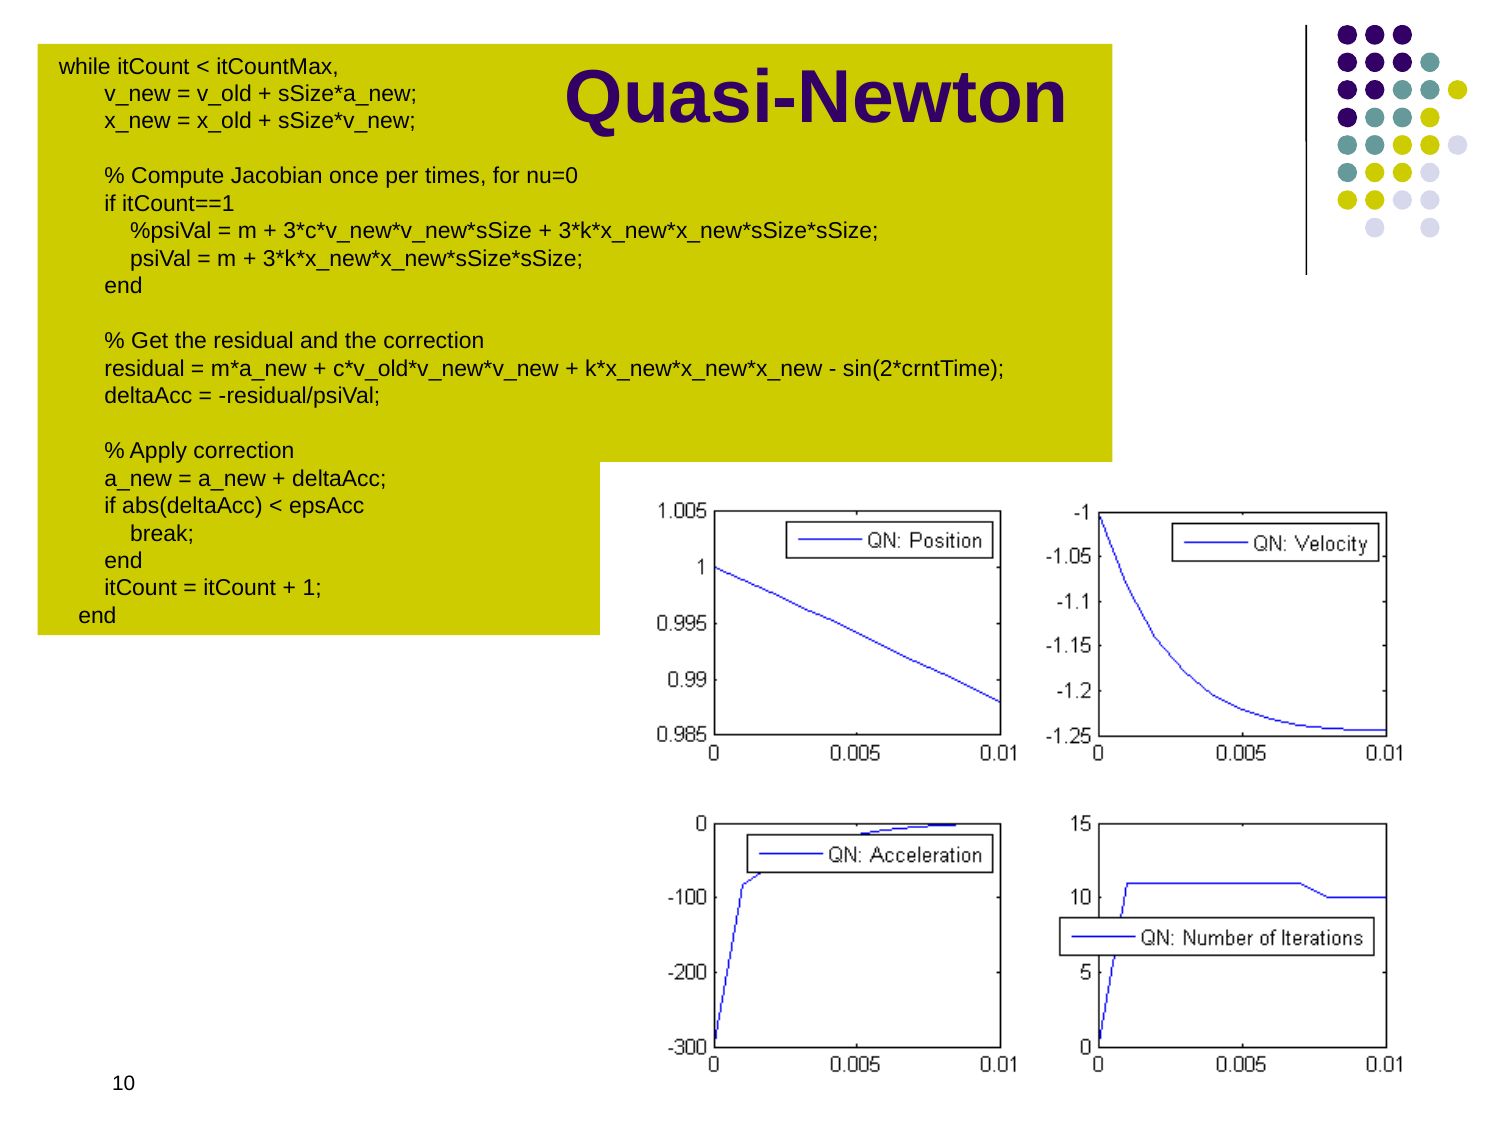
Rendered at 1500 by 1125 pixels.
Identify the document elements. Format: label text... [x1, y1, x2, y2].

title Quasi-Newton [549, 37, 1113, 146]
slide_number 10 [24, 1062, 151, 1113]
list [599, 462, 1476, 1119]
text_box while itCount < itCountMax, v_new = v_old + sSize*a_new; x_new = x_old + sSize*v_new; % Compute Jacobian once per times, for nu=0 if itCount==1 %psiVal = m + 3*c*v_new*v_new*sSize + 3*k*x_new*x_new*sSize*sSize; psiVal = m + 3*k*x_new*x_new*sSize*sSize; end % Get the residual and the correction residual = m*a_new + c*v_old*v_new*v_new + k*x_new*x_new*x_new - sin(2*crntTime); deltaAcc = -residual/psiVal; % Apply correction a_new = a_new + deltaAcc; if abs(deltaAcc) < epsAcc break; end itCount = itCount + 1; end [37, 43, 1113, 636]
